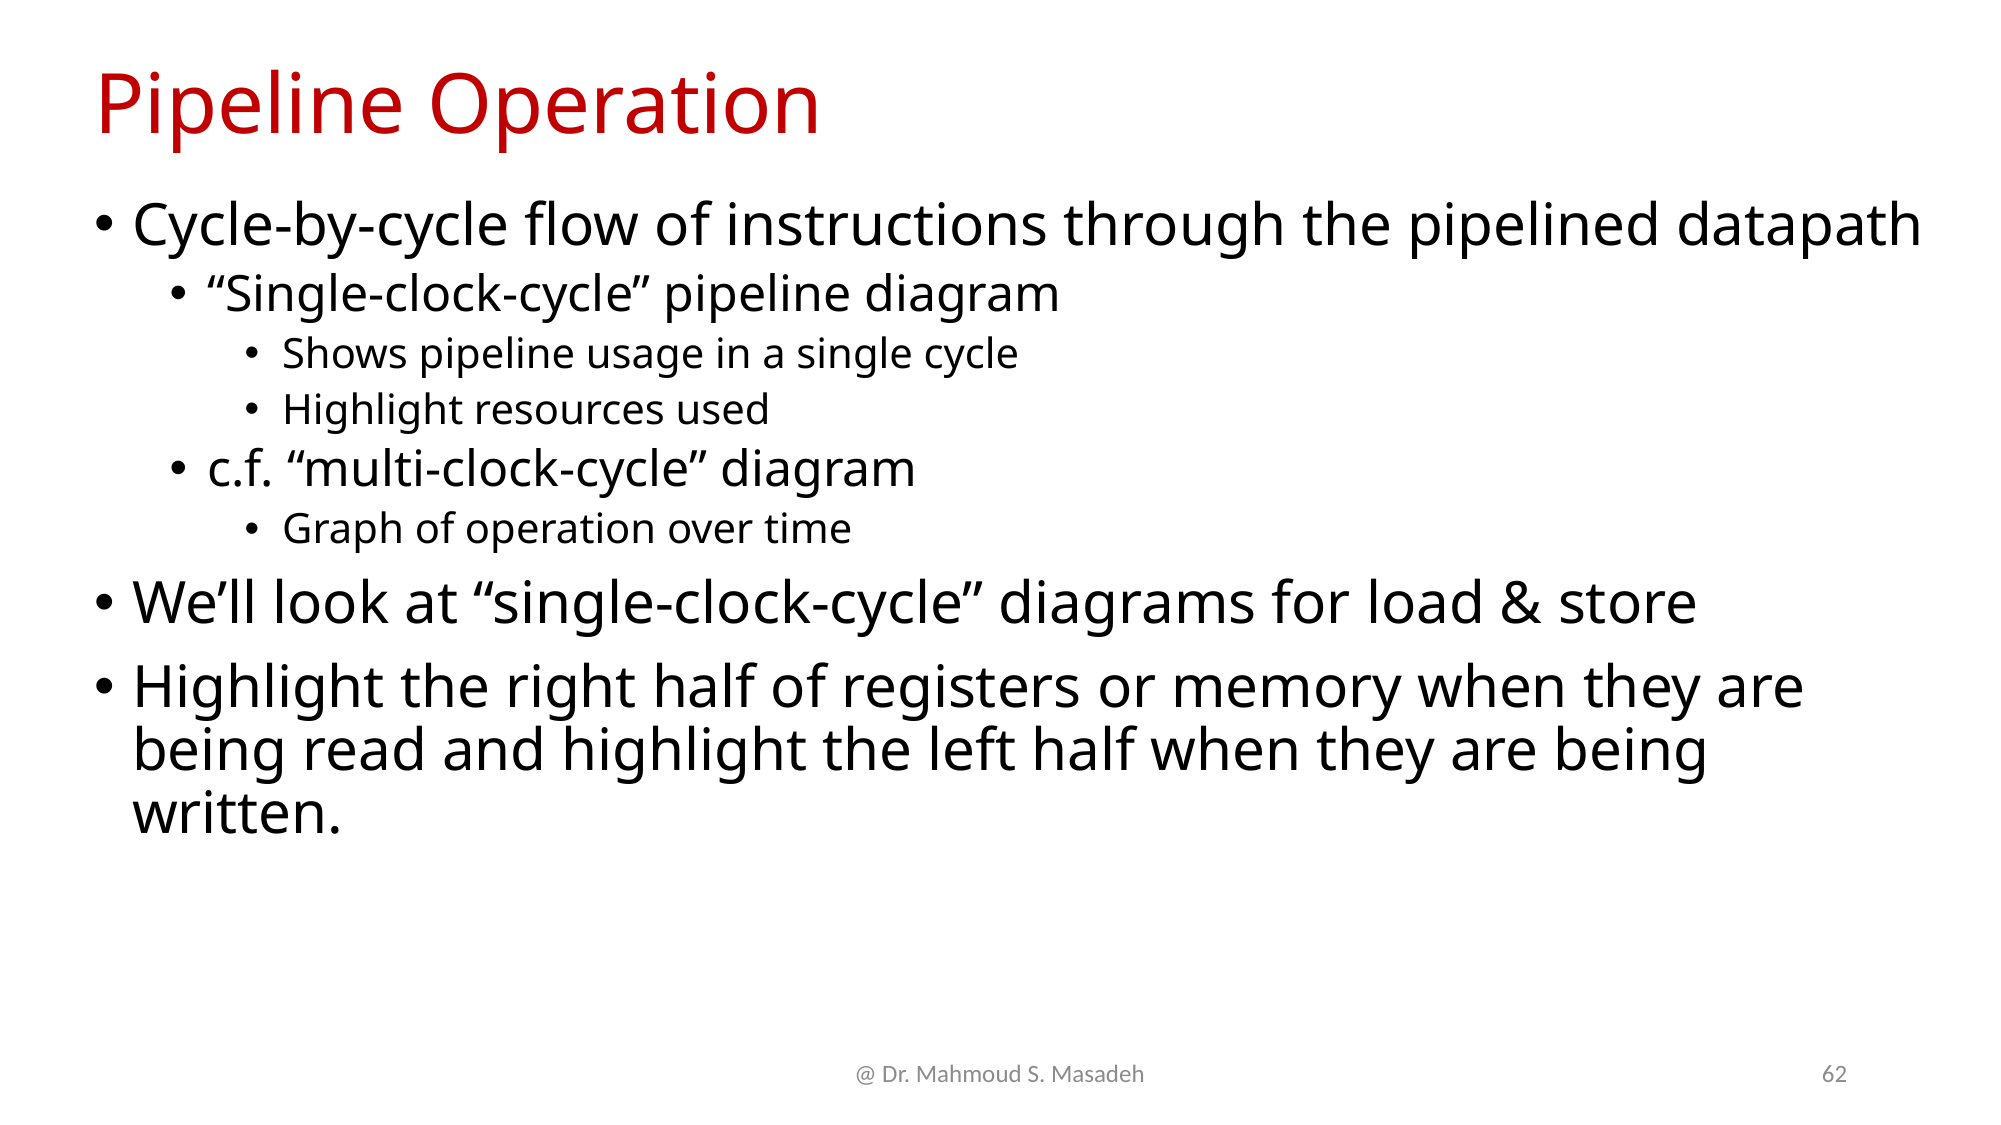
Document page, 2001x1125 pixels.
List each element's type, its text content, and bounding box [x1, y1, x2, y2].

list Cycle-by-cycle flow of instructions through the pipelined datapath “Single-clock-cycle” pipeline diagram Shows pipeline usage in a single cycle Highlight resources used c.f. “multi-clock-cycle” diagram Graph of operation over time We’ll look at “single-clock-cycle” diagrams for load & store Highlight the right half of registers or memory when they are being read and highlight the left half when they are being written. [79, 187, 1947, 1016]
footer @ Dr. Mahmoud S. Masadeh [662, 1042, 1338, 1103]
title Pipeline Operation [79, 59, 1929, 154]
slide_number 62 [1412, 1042, 1863, 1103]
